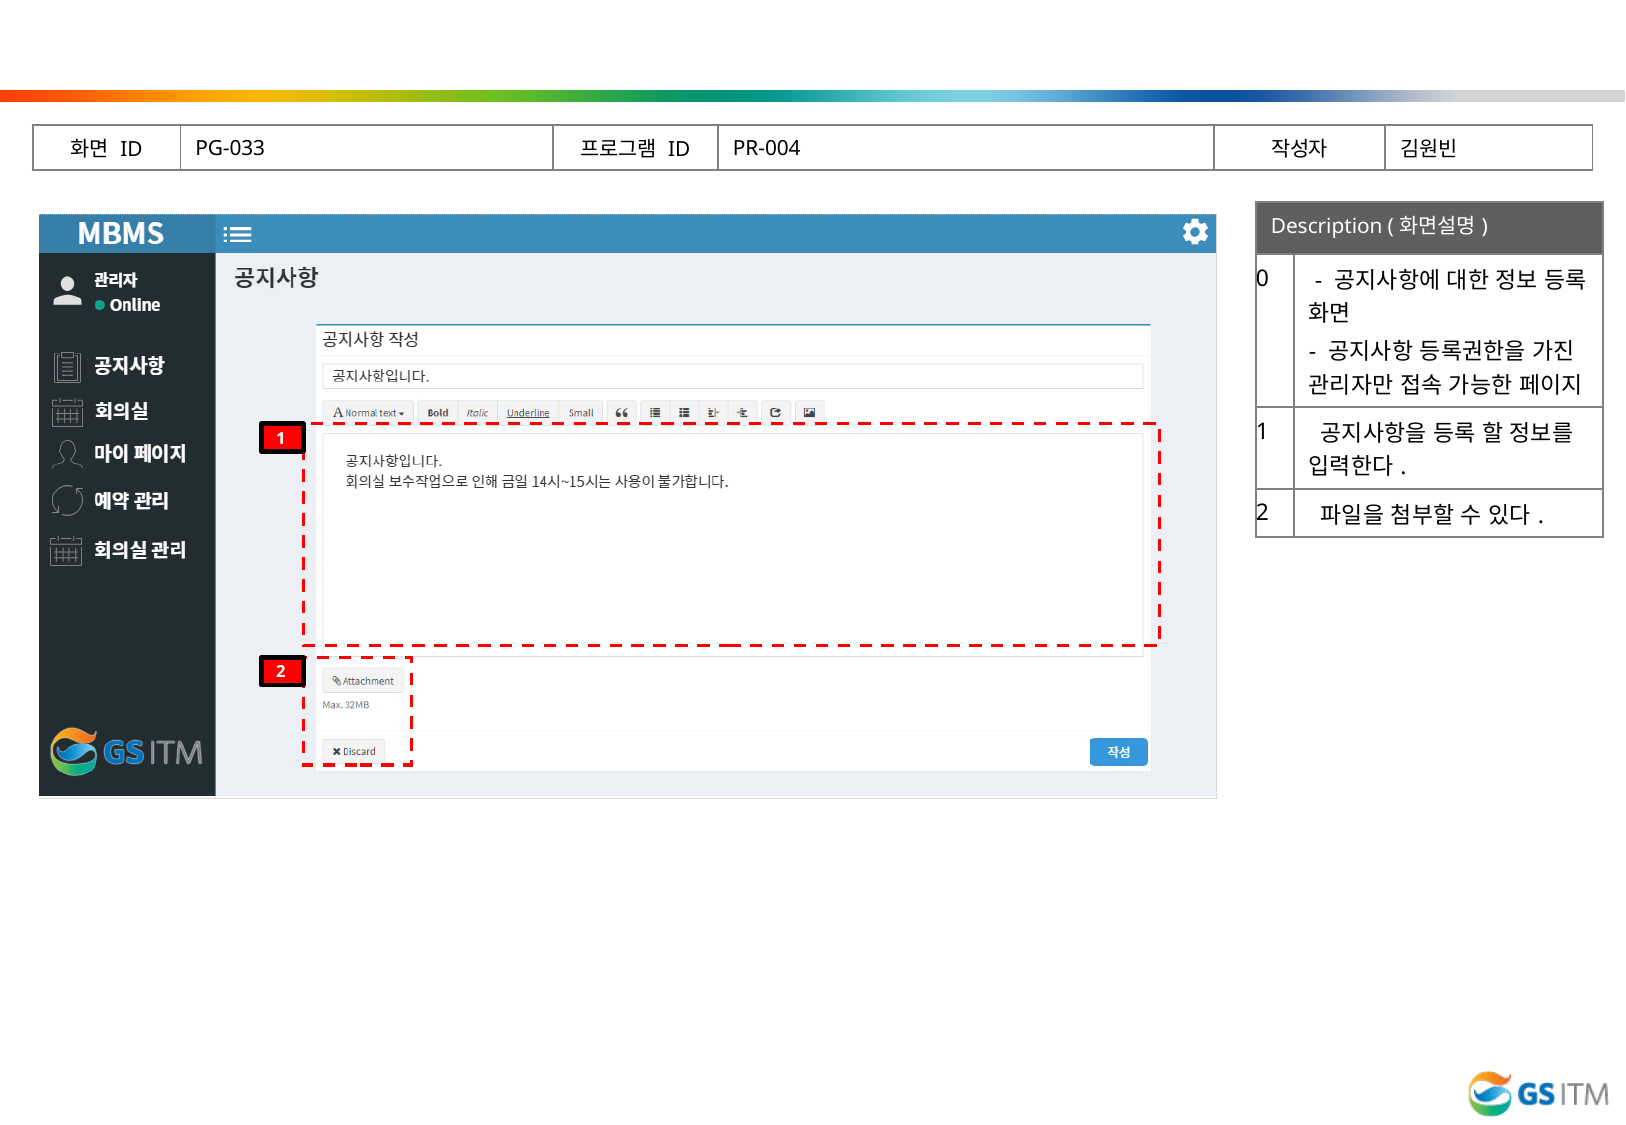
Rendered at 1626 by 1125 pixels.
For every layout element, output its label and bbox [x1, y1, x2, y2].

table_cell [1295, 255, 1602, 406]
picture [39, 213, 1218, 799]
picture [0, 90, 1625, 102]
picture [1467, 1070, 1610, 1118]
table_cell [1257, 490, 1293, 536]
table_cell [1257, 255, 1293, 406]
table_header [1257, 203, 1602, 253]
table_cell [1257, 408, 1293, 488]
table_header [34, 126, 180, 169]
table_header [181, 126, 552, 169]
table_cell [1295, 408, 1602, 488]
table_header [554, 126, 717, 169]
table_header [1386, 126, 1592, 169]
table_cell [1295, 490, 1602, 536]
table_header [1215, 126, 1384, 169]
table_header [719, 126, 1213, 169]
